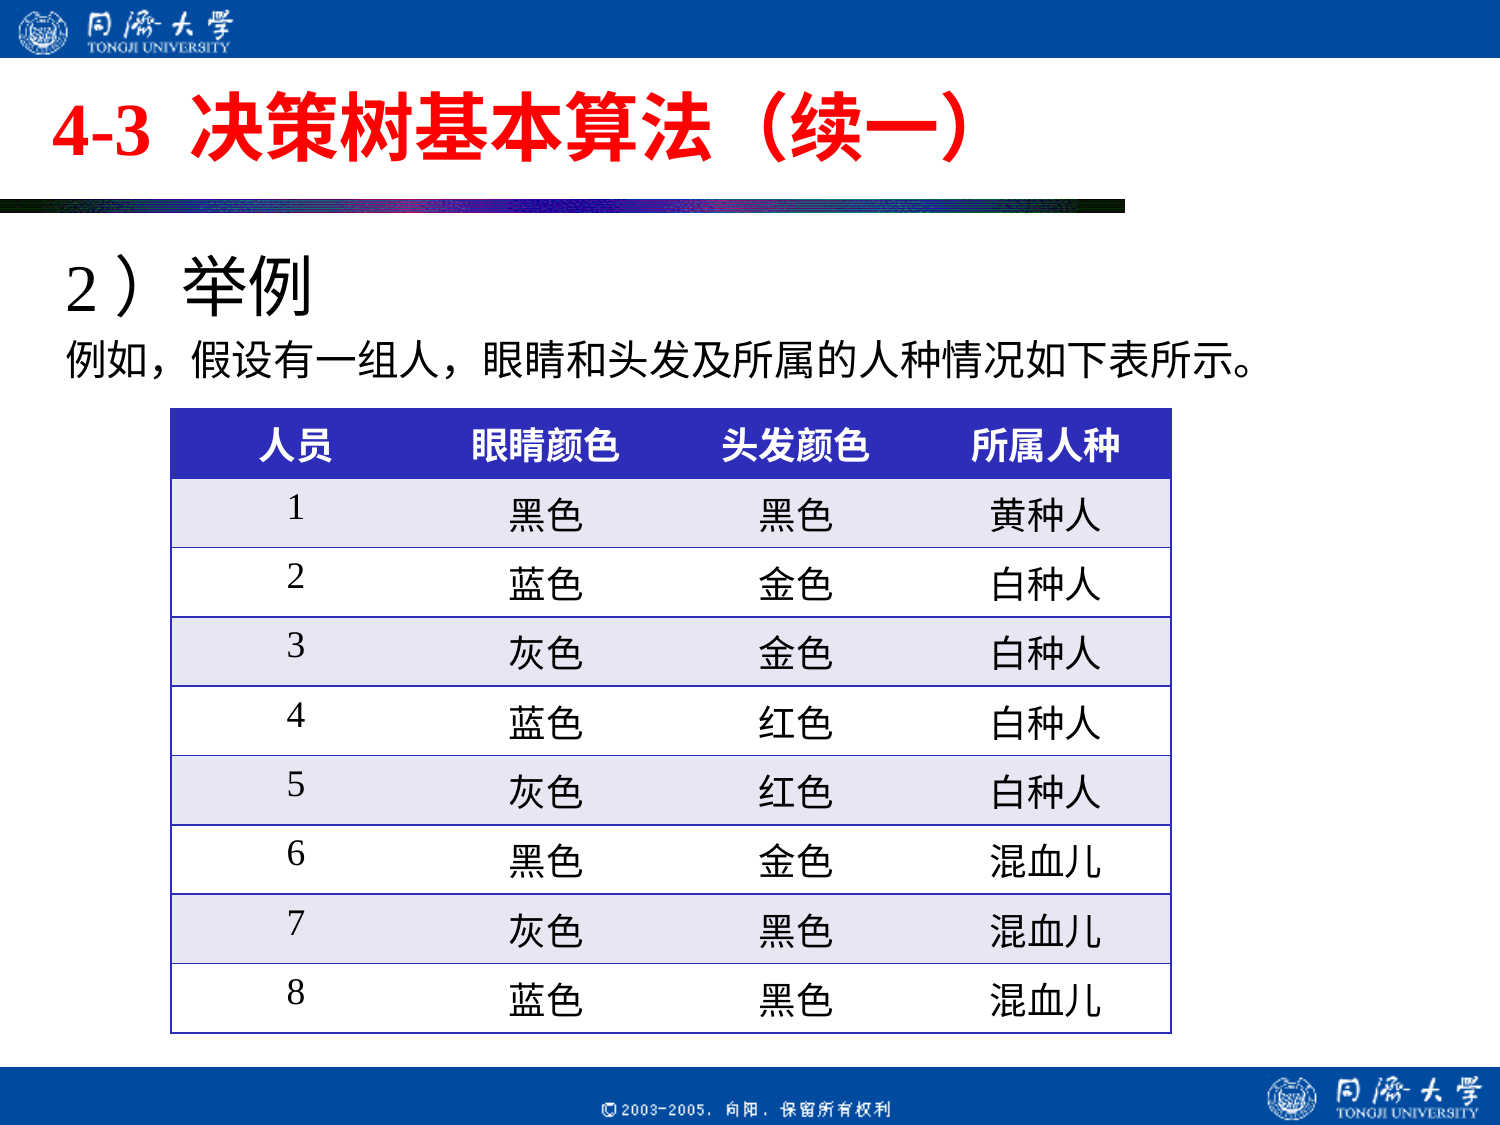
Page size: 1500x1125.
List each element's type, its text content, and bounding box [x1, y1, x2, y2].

table_cell 红色 [671, 687, 921, 755]
list 2）举例 例如，假设有一组人，眼睛和头发及所属的人种情况如下表所示。 [50, 237, 1388, 1000]
table_cell 灰色 [421, 618, 671, 685]
table_cell 黑色 [671, 895, 921, 963]
table_cell 金色 [671, 618, 921, 685]
table_cell 6 [172, 826, 421, 893]
table_cell 3 [172, 618, 421, 685]
table_cell 黑色 [671, 479, 921, 547]
table_cell 黑色 [421, 826, 671, 893]
table_cell 4 [172, 687, 421, 755]
picture [0, 199, 1125, 213]
table_cell 混血儿 [921, 895, 1170, 963]
table_cell 2 [172, 548, 421, 616]
table_cell 8 [172, 964, 421, 1032]
table_header 眼睛颜色 [421, 410, 671, 477]
table_cell 灰色 [421, 756, 671, 824]
table_cell 白种人 [921, 756, 1170, 824]
picture [0, 0, 1500, 58]
table_cell 白种人 [921, 548, 1170, 616]
table_cell 黑色 [421, 479, 671, 547]
table_cell 红色 [671, 756, 921, 824]
table_cell 灰色 [421, 895, 671, 963]
table_cell 5 [172, 756, 421, 824]
table_cell 白种人 [921, 618, 1170, 685]
table_cell 黄种人 [921, 479, 1170, 547]
table_cell 混血儿 [921, 964, 1170, 1032]
table_cell 7 [172, 895, 421, 963]
table_cell 1 [172, 479, 421, 547]
table_cell 蓝色 [421, 548, 671, 616]
table_cell 蓝色 [421, 964, 671, 1032]
table_header 人员 [172, 410, 421, 477]
table_cell 混血儿 [921, 826, 1170, 893]
table_cell 金色 [671, 826, 921, 893]
table_cell 黑色 [671, 964, 921, 1032]
table_header 头发颜色 [671, 410, 921, 477]
table_cell 蓝色 [421, 687, 671, 755]
picture [0, 1067, 1500, 1125]
title 4-3 决策树基本算法（续一） [37, 62, 1388, 188]
table_header 所属人种 [921, 410, 1170, 477]
table_cell 金色 [671, 548, 921, 616]
table_cell 白种人 [921, 687, 1170, 755]
